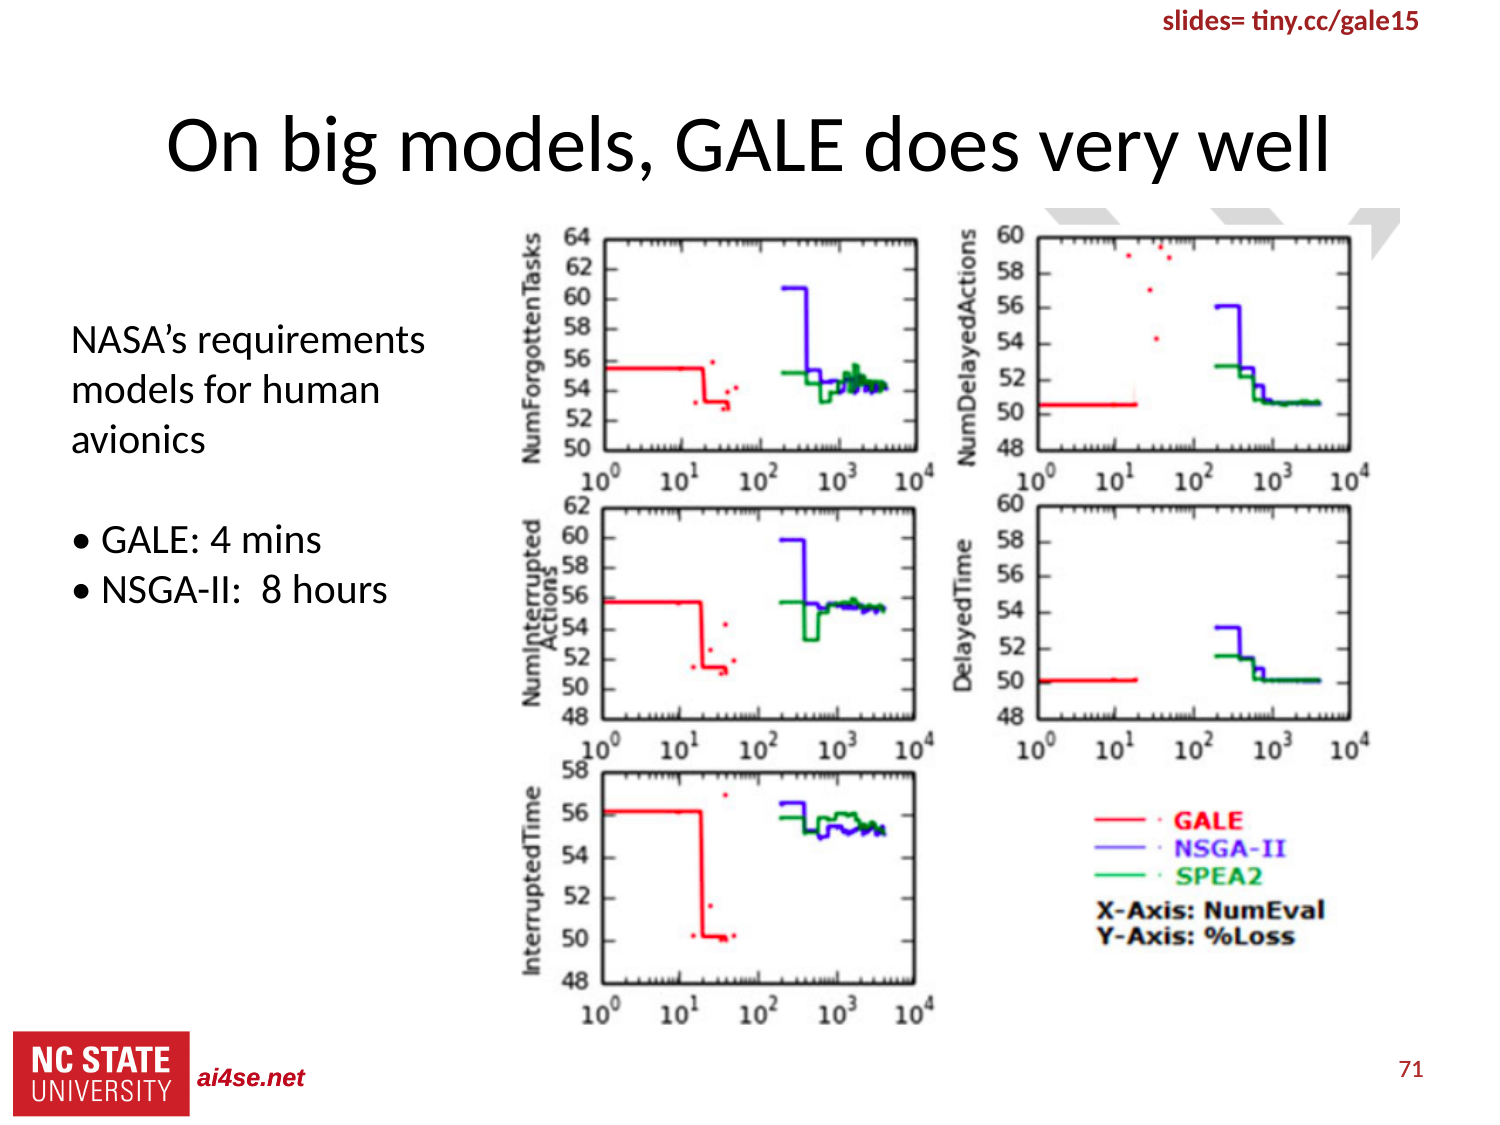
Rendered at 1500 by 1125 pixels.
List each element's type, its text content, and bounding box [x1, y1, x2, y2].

title On big models, GALE does very well [75, 45, 1425, 233]
text_box ai4se.net [196, 1054, 327, 1099]
picture [13, 1029, 192, 1118]
text_box NASA’s requirements models for human avionics • GALE: 4 mins • NSGA-II: 8 hours [56, 304, 463, 620]
picture [486, 207, 1400, 1040]
